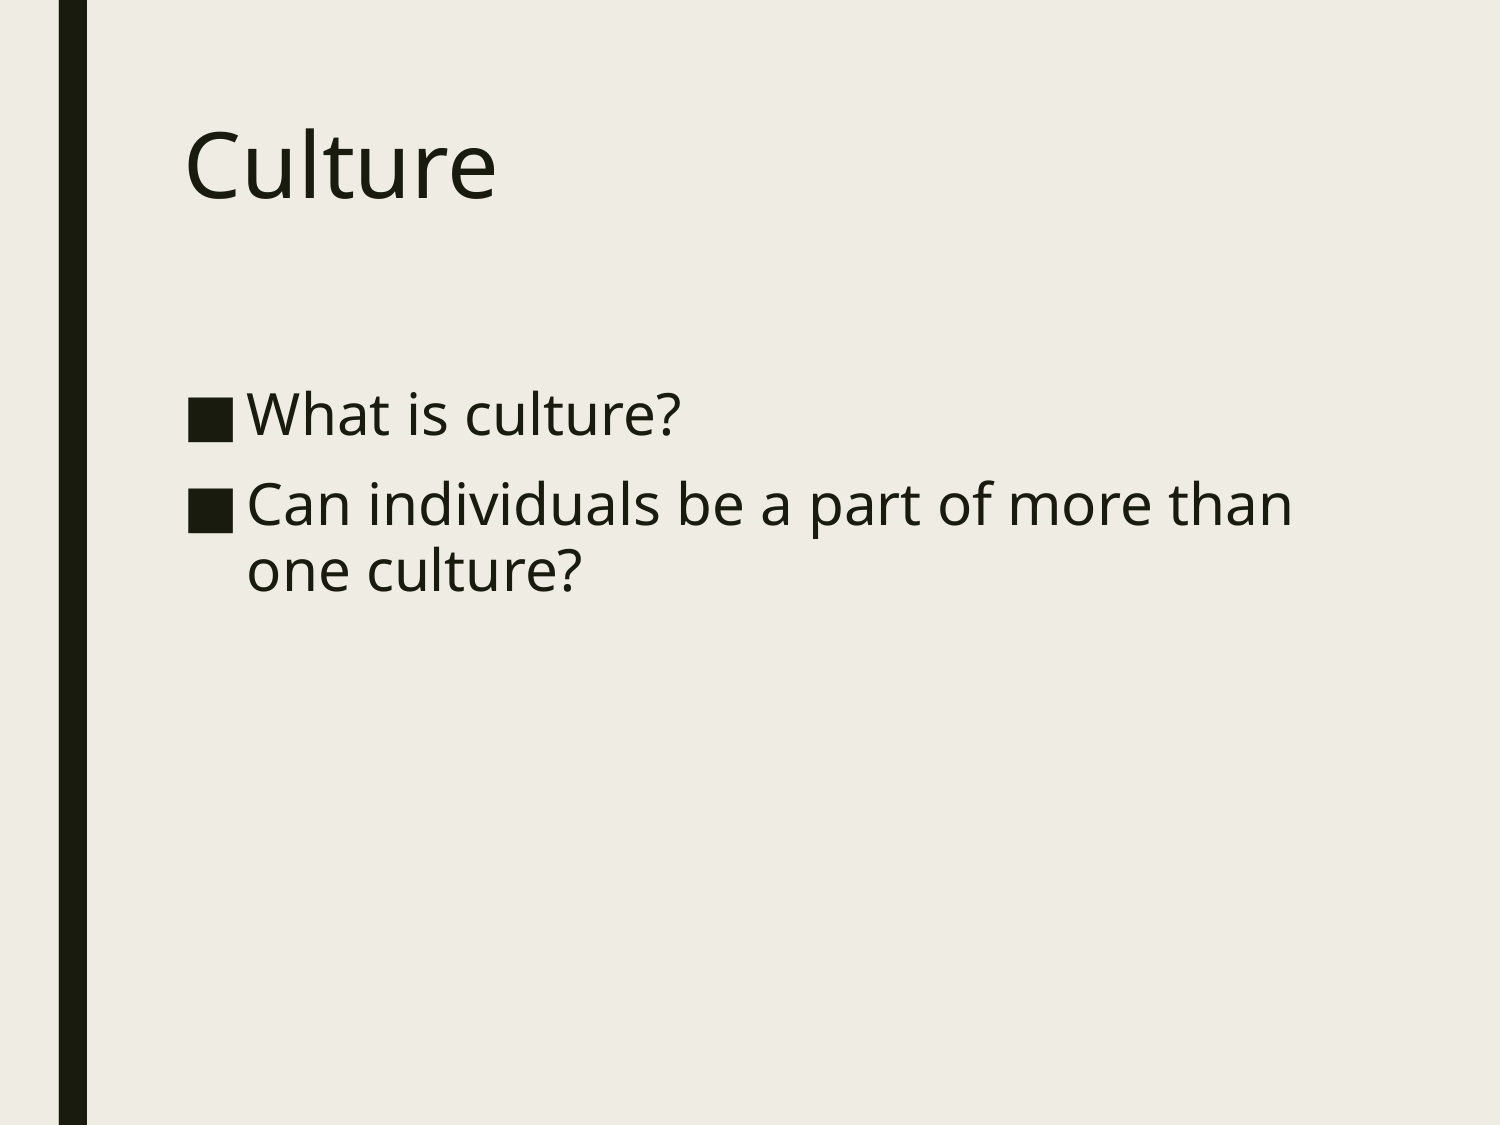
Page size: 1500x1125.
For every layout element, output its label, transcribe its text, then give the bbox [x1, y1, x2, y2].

list What is culture? Can individuals be a part of more than one culture? [168, 375, 1351, 963]
title Culture [168, 112, 1351, 357]
